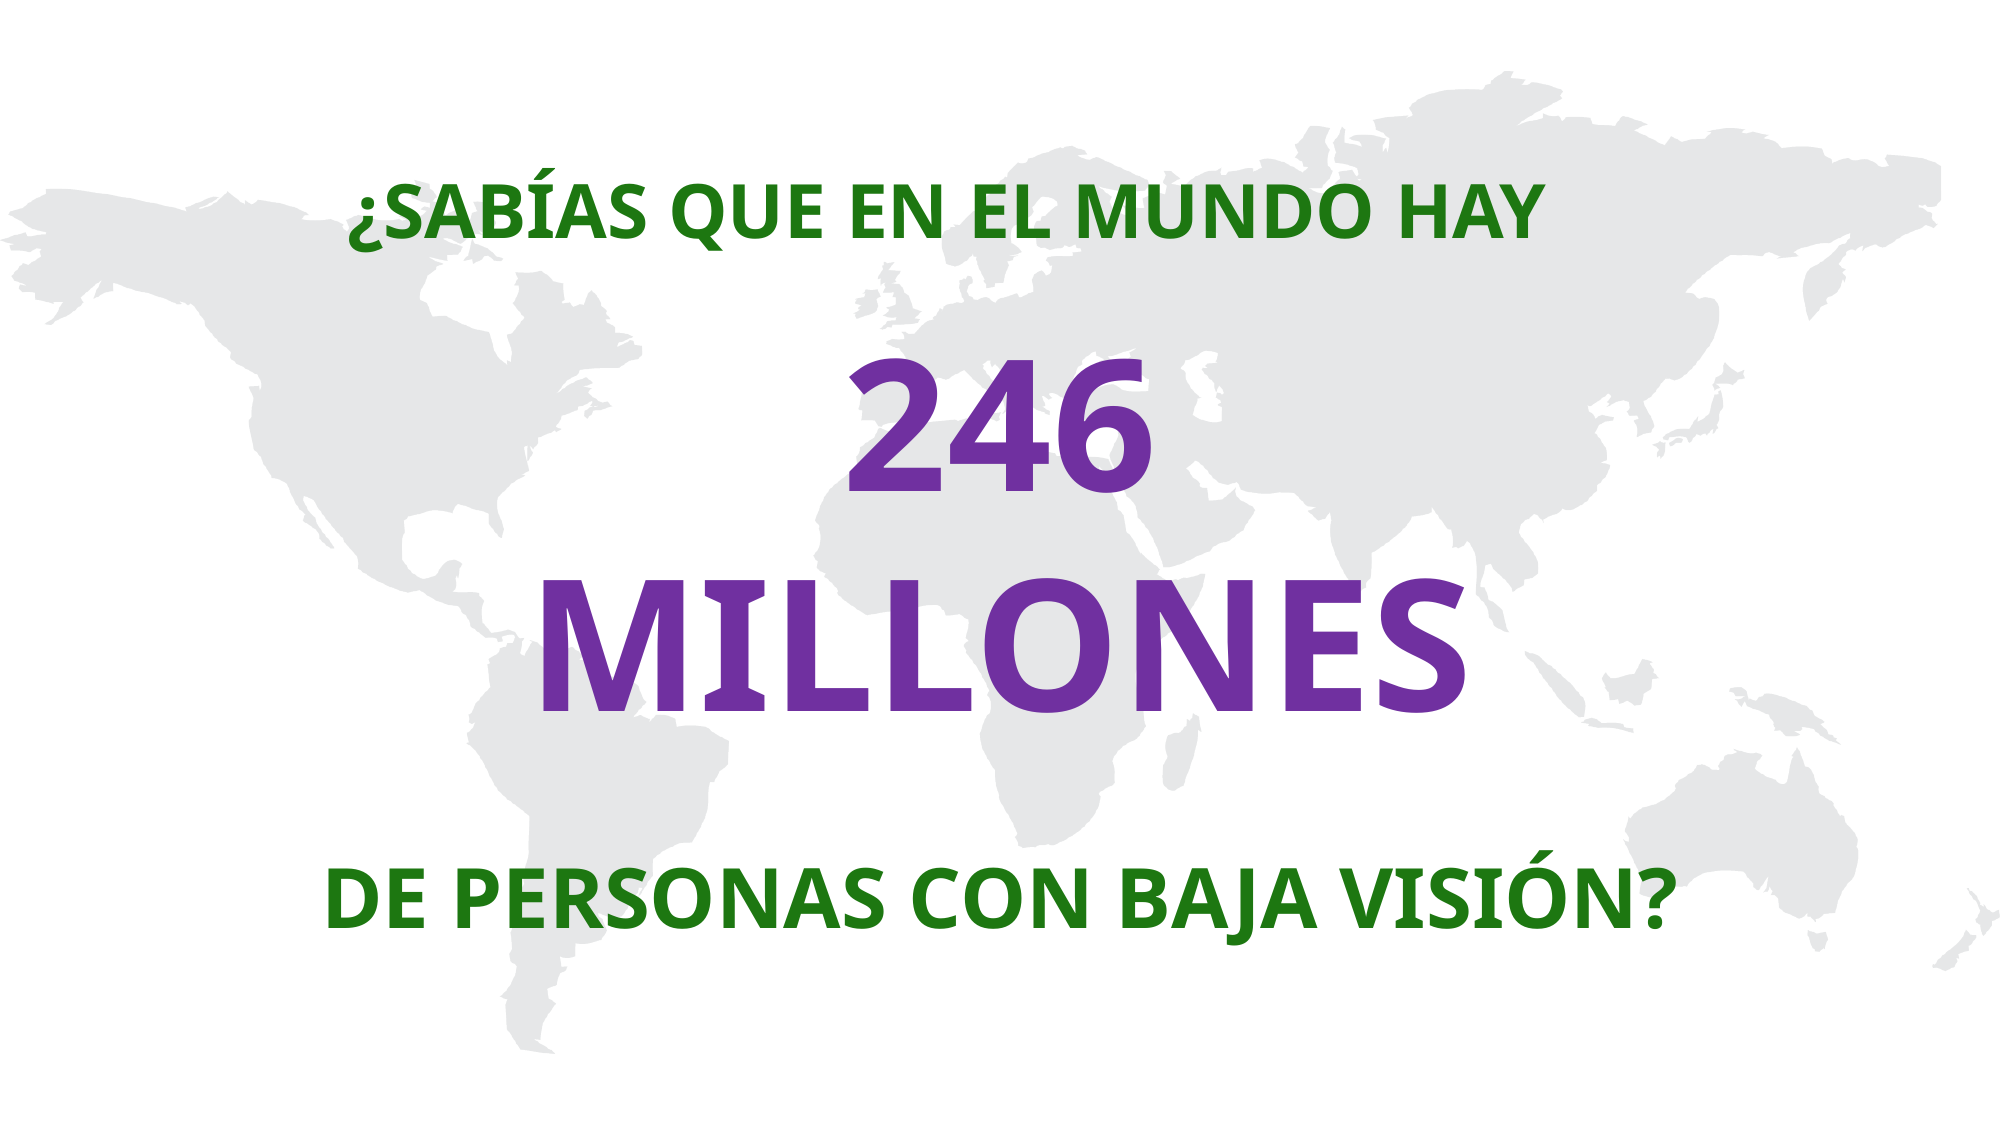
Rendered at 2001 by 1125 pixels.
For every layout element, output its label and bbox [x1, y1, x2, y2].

picture [0, 71, 2000, 1054]
